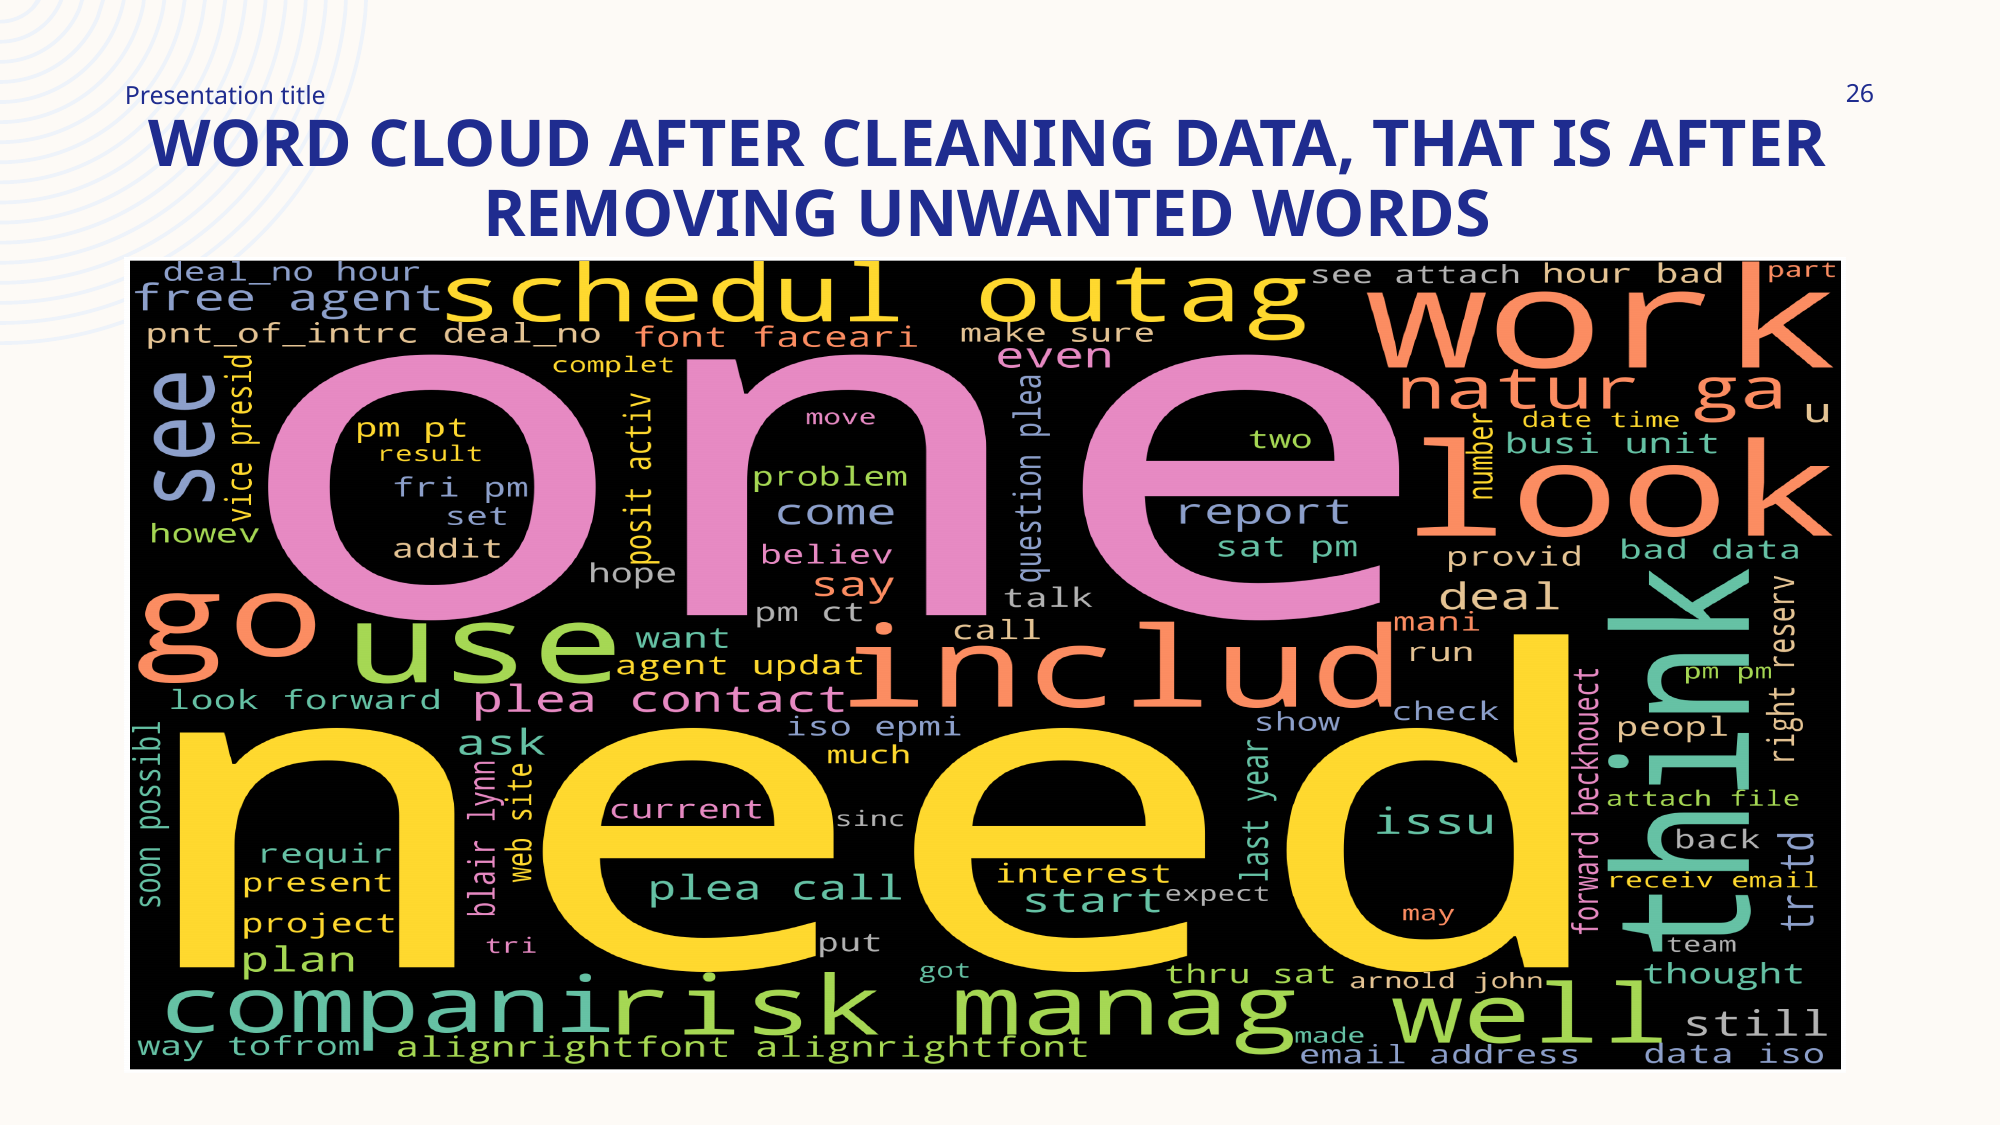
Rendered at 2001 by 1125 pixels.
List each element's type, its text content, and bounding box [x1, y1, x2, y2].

footer Presentation title [124, 75, 650, 116]
slide_number 26 [1712, 75, 1875, 116]
picture [124, 257, 1846, 1073]
text_box Word Cloud after cleaning data, that is after removing unwanted words [112, 34, 1862, 258]
